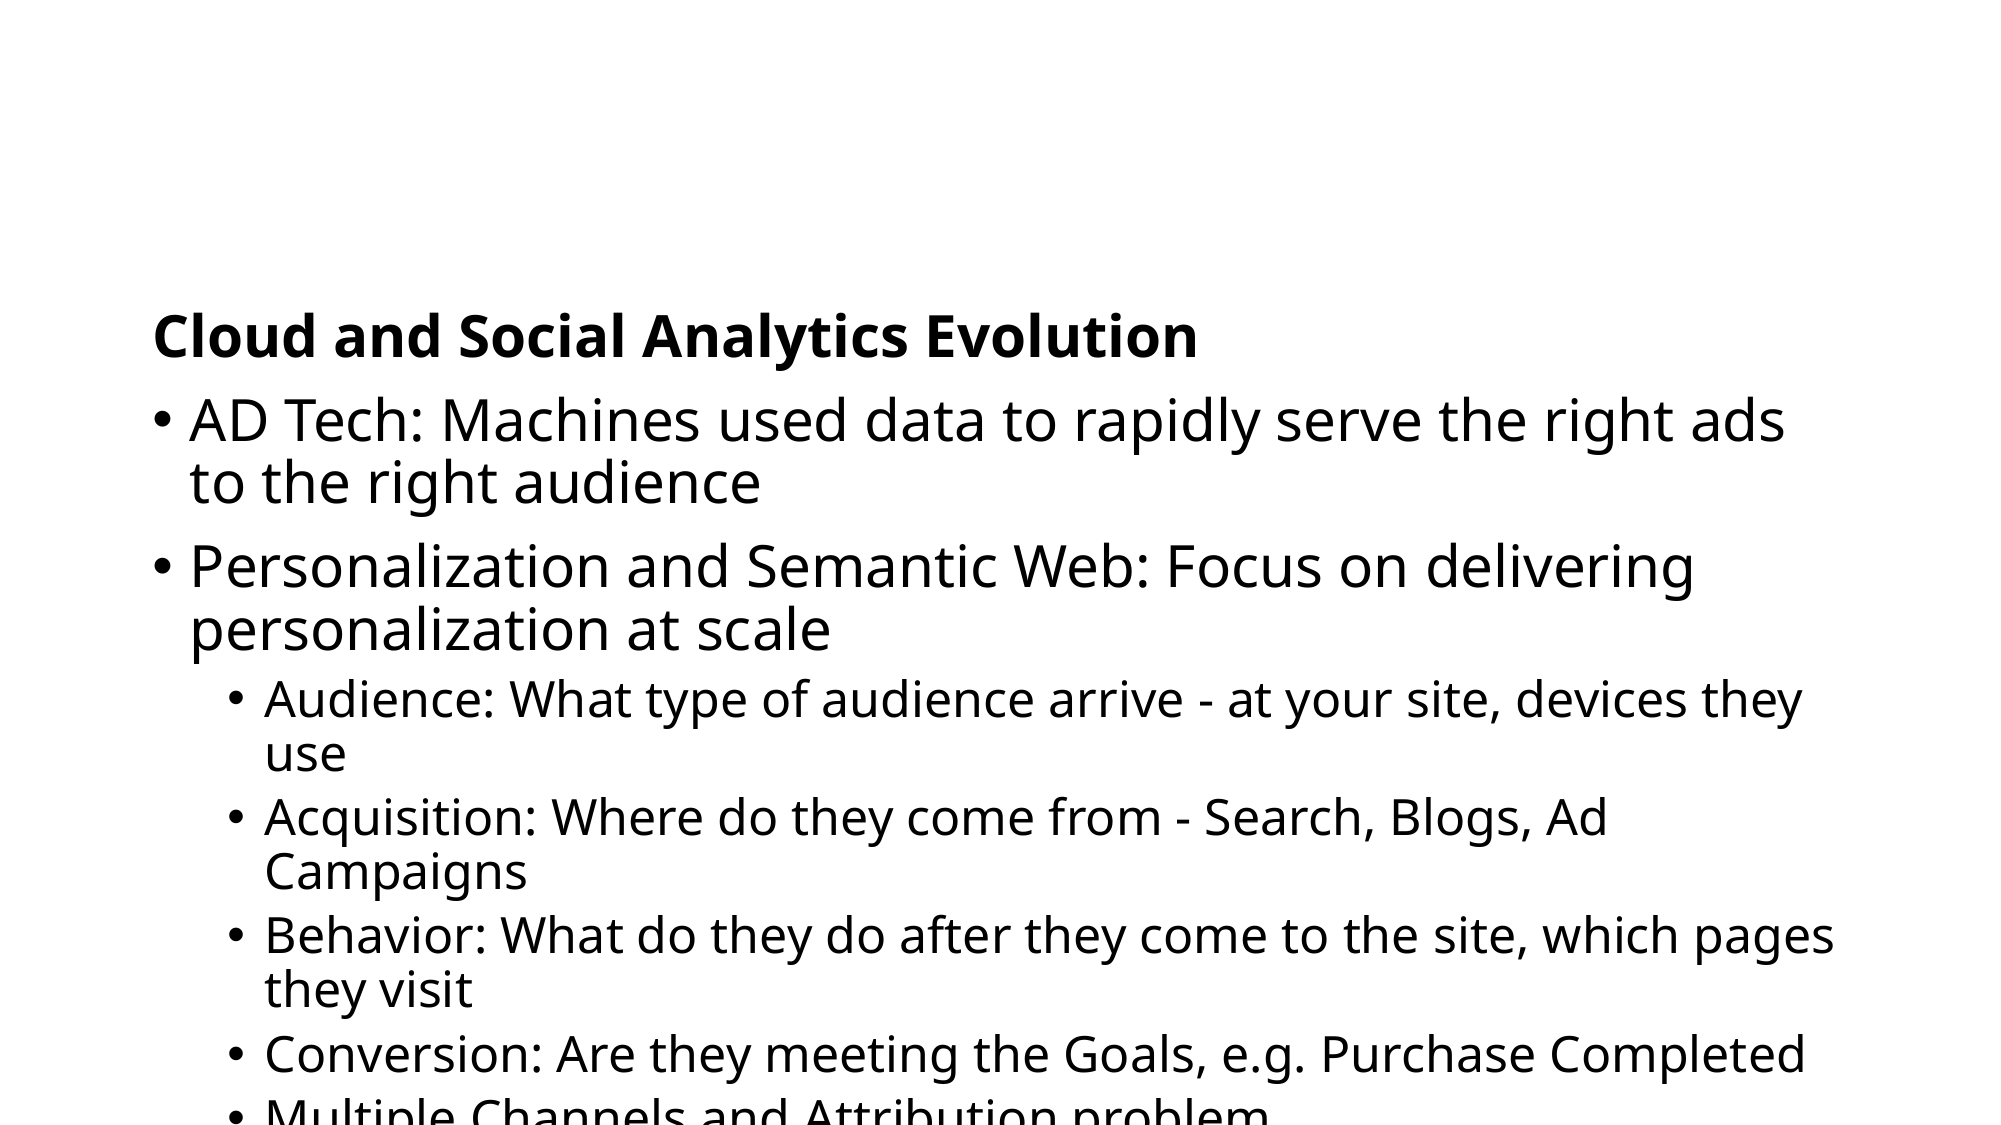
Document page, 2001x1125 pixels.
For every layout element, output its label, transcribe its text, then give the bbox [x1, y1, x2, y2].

list Cloud and Social Analytics Evolution AD Tech: Machines used data to rapidly serve the right ads to the right audience Personalization and Semantic Web: Focus on delivering personalization at scale Audience: What type of audience arrive - at your site, devices they use Acquisition: Where do they come from - Search, Blogs, Ad Campaigns Behavior: What do they do after they come to the site, which pages they visit Conversion: Are they meeting the Goals, e.g. Purchase Completed Multiple Channels and Attribution problem Custom Events – Google Tag Manager [137, 299, 1863, 1014]
